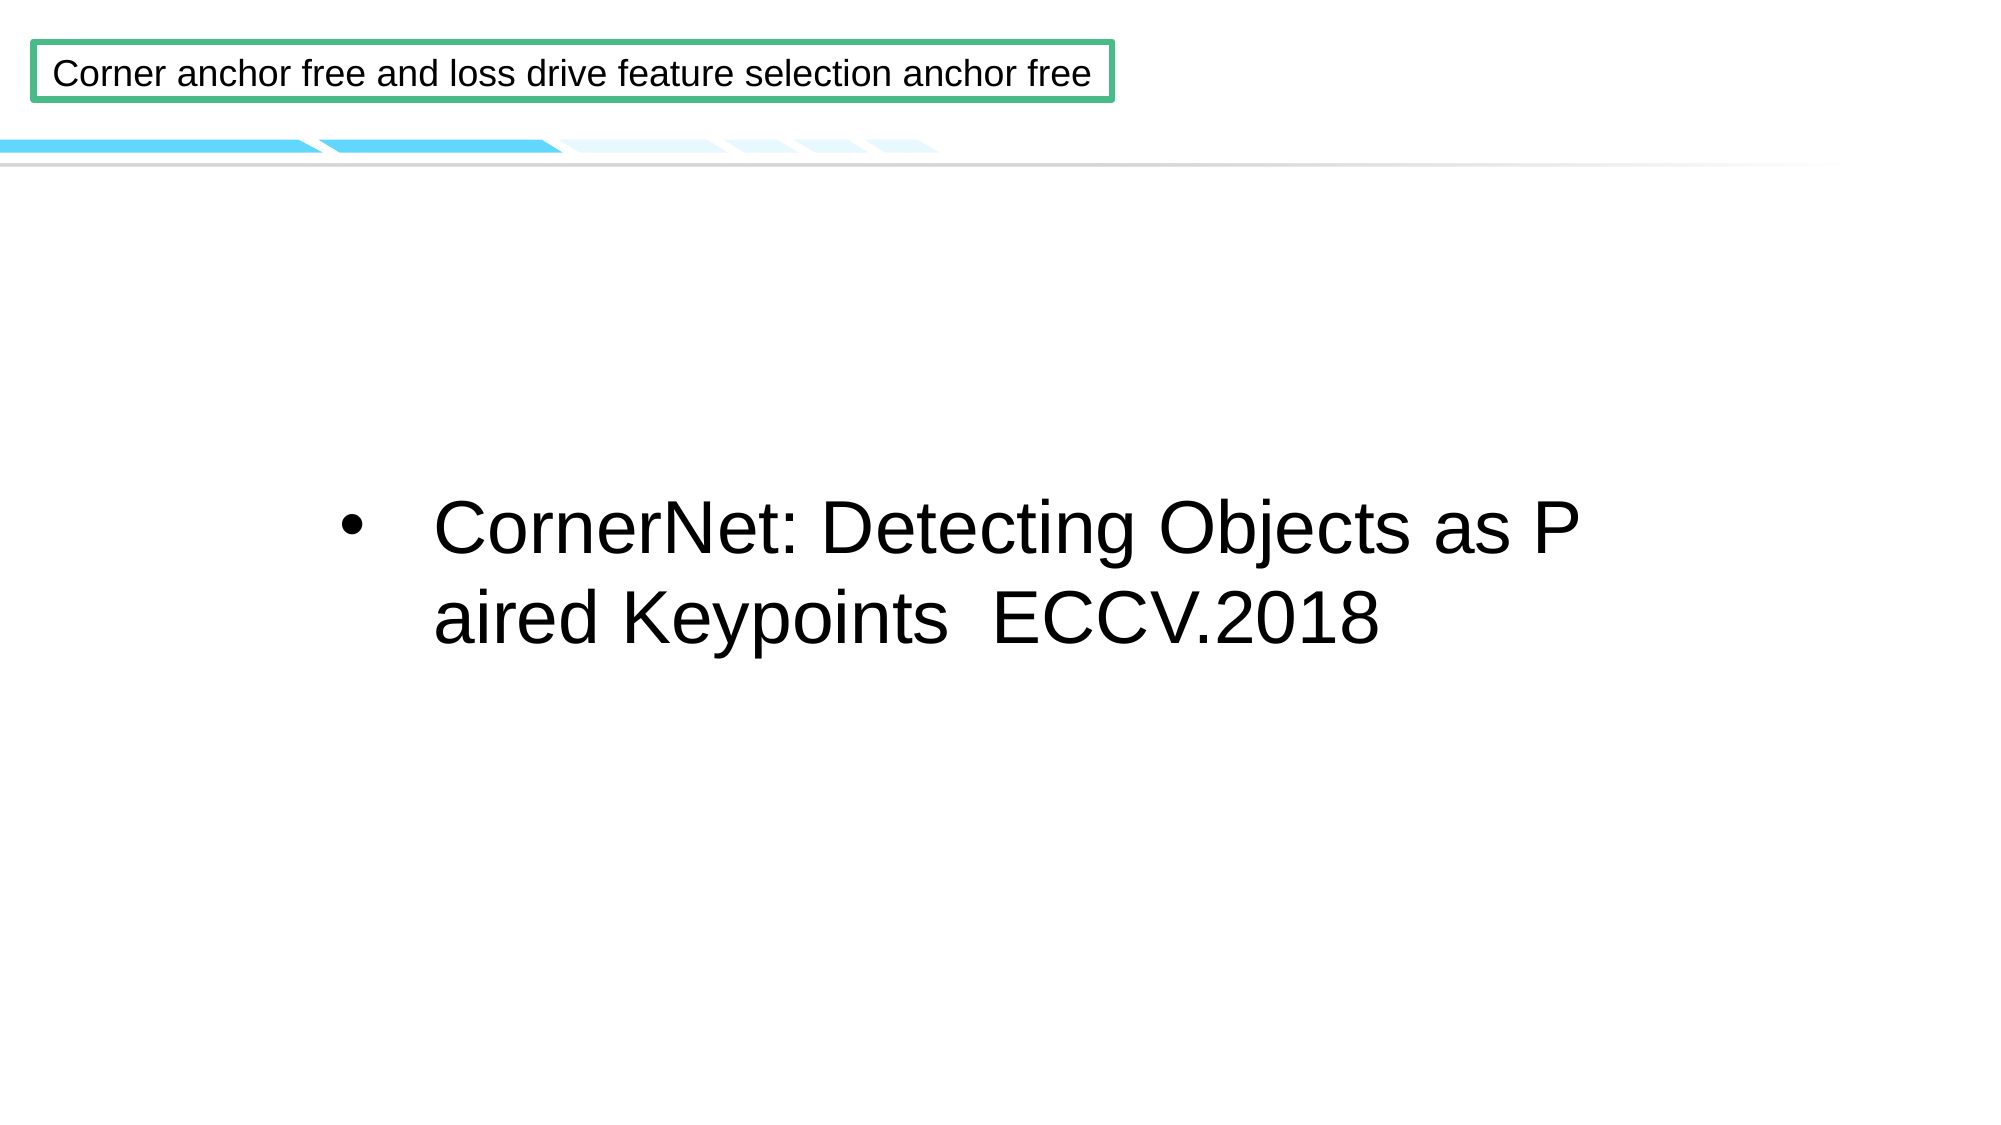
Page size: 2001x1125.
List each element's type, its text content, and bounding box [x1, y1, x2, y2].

picture [0, 163, 1851, 167]
list CornerNet: Detecting Objects as Paired Keypoints ECCV.2018 [324, 471, 1621, 563]
